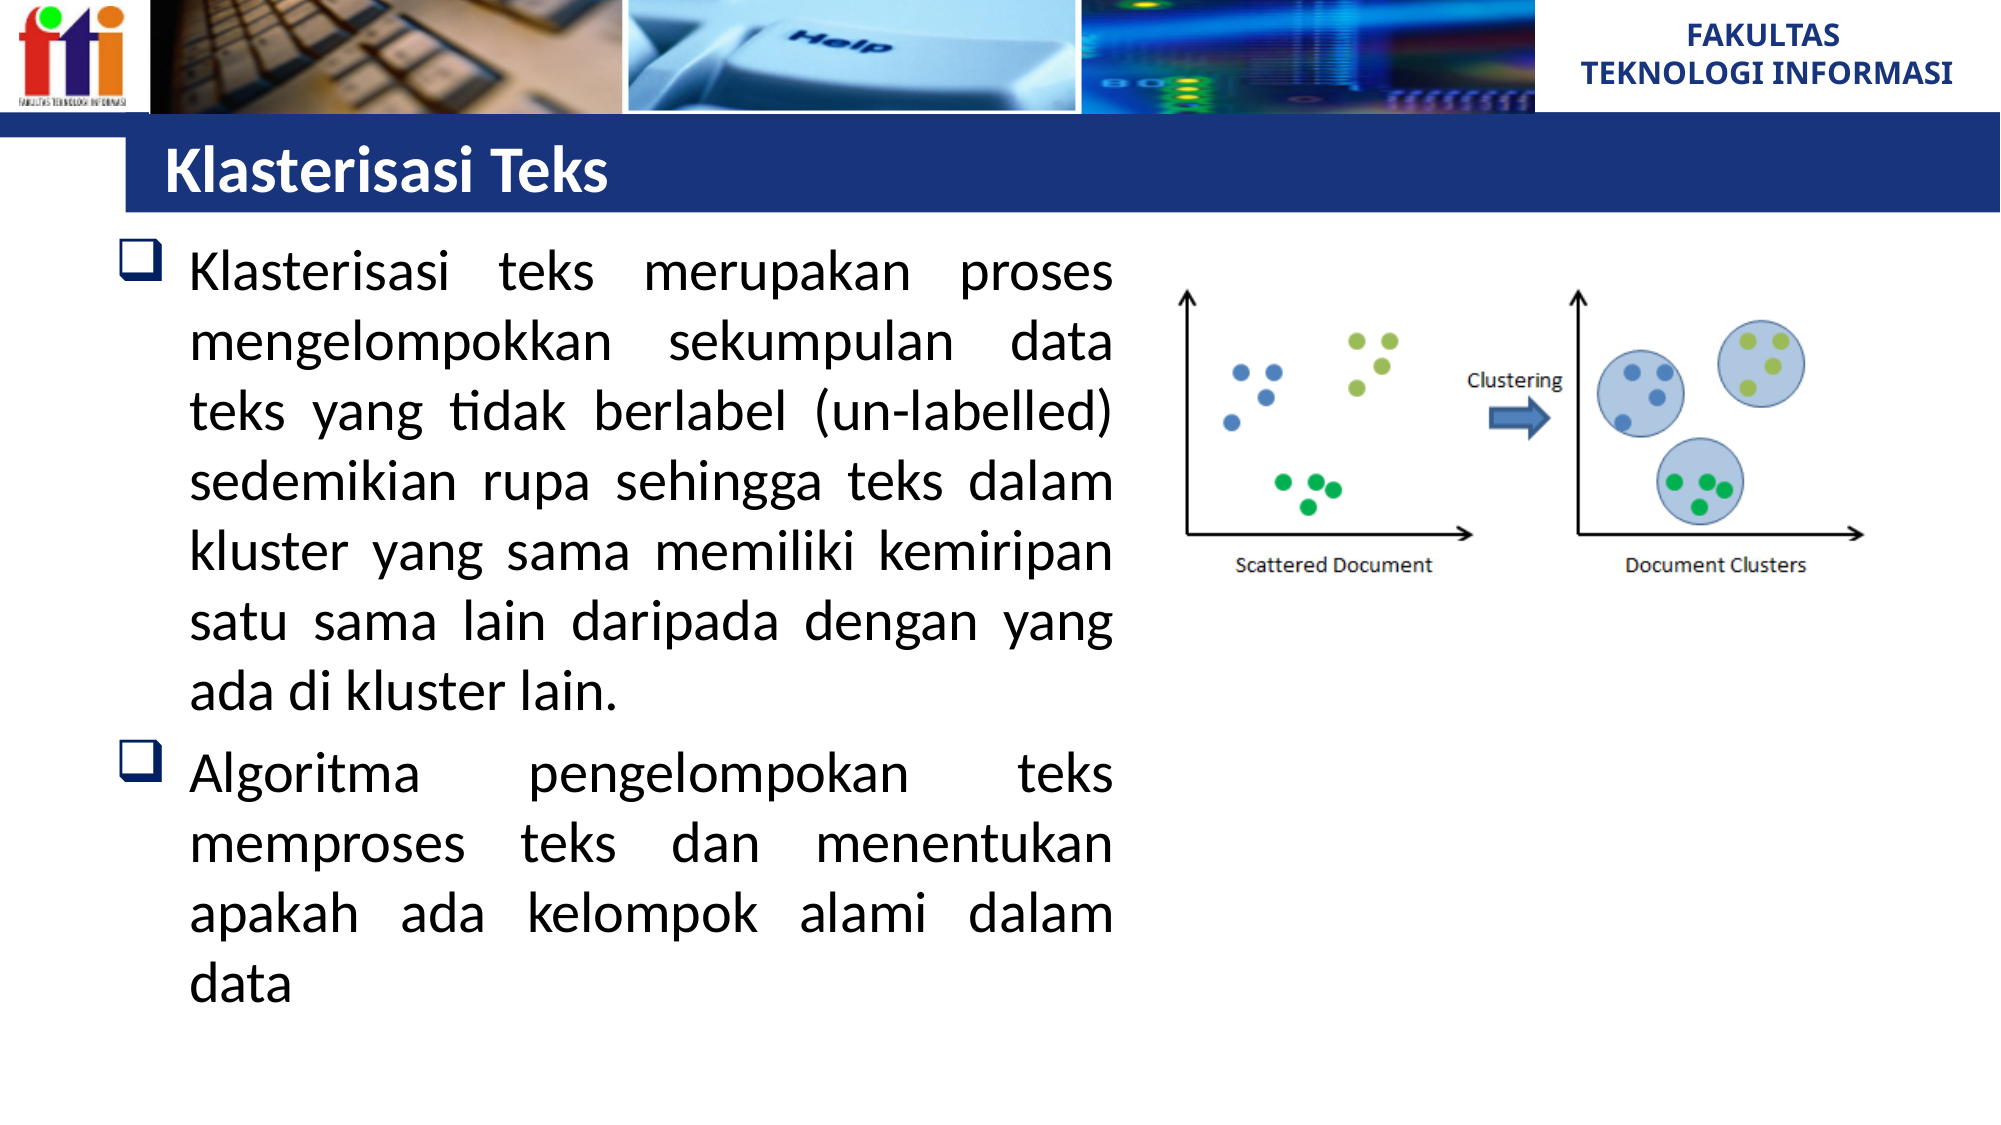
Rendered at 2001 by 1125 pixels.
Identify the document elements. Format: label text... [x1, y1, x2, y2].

picture [1153, 266, 1907, 610]
title Klasterisasi Teks [149, 119, 1934, 213]
list Klasterisasi teks merupakan proses mengelompokkan sekumpulan data teks yang tidak berlabel (un-labelled) sedemikian rupa sehingga teks dalam kluster yang sama memiliki kemiripan satu sama lain daripada dengan yang ada di kluster lain. Algoritma pengelompokan teks memproses teks dan menentukan apakah ada kelompok alami dalam data [99, 224, 1131, 1038]
picture [19, 6, 126, 106]
picture [149, 0, 1535, 114]
